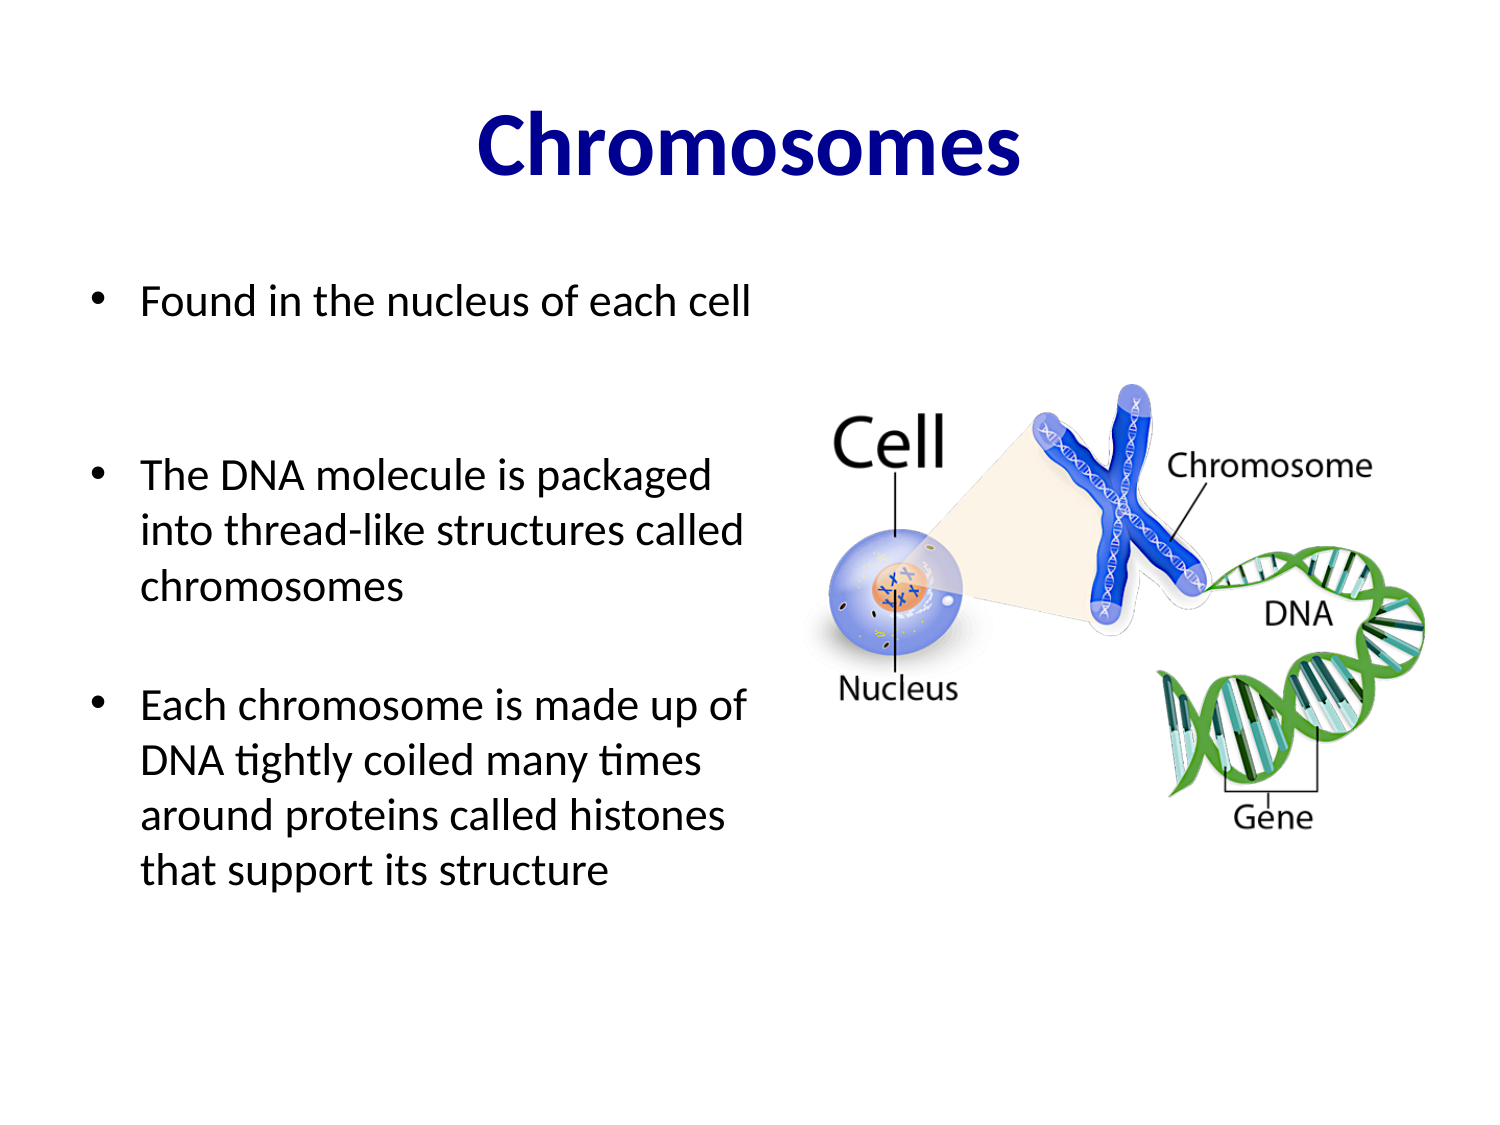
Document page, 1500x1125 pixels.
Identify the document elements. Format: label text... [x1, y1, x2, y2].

title Chromosomes [75, 45, 1425, 233]
picture [798, 384, 1426, 838]
list Found in the nucleus of each cell The DNA molecule is packaged into thread-like structures called chromosomes Each chromosome is made up of DNA tightly coiled many times around proteins called histones that support its structure [75, 262, 778, 1005]
